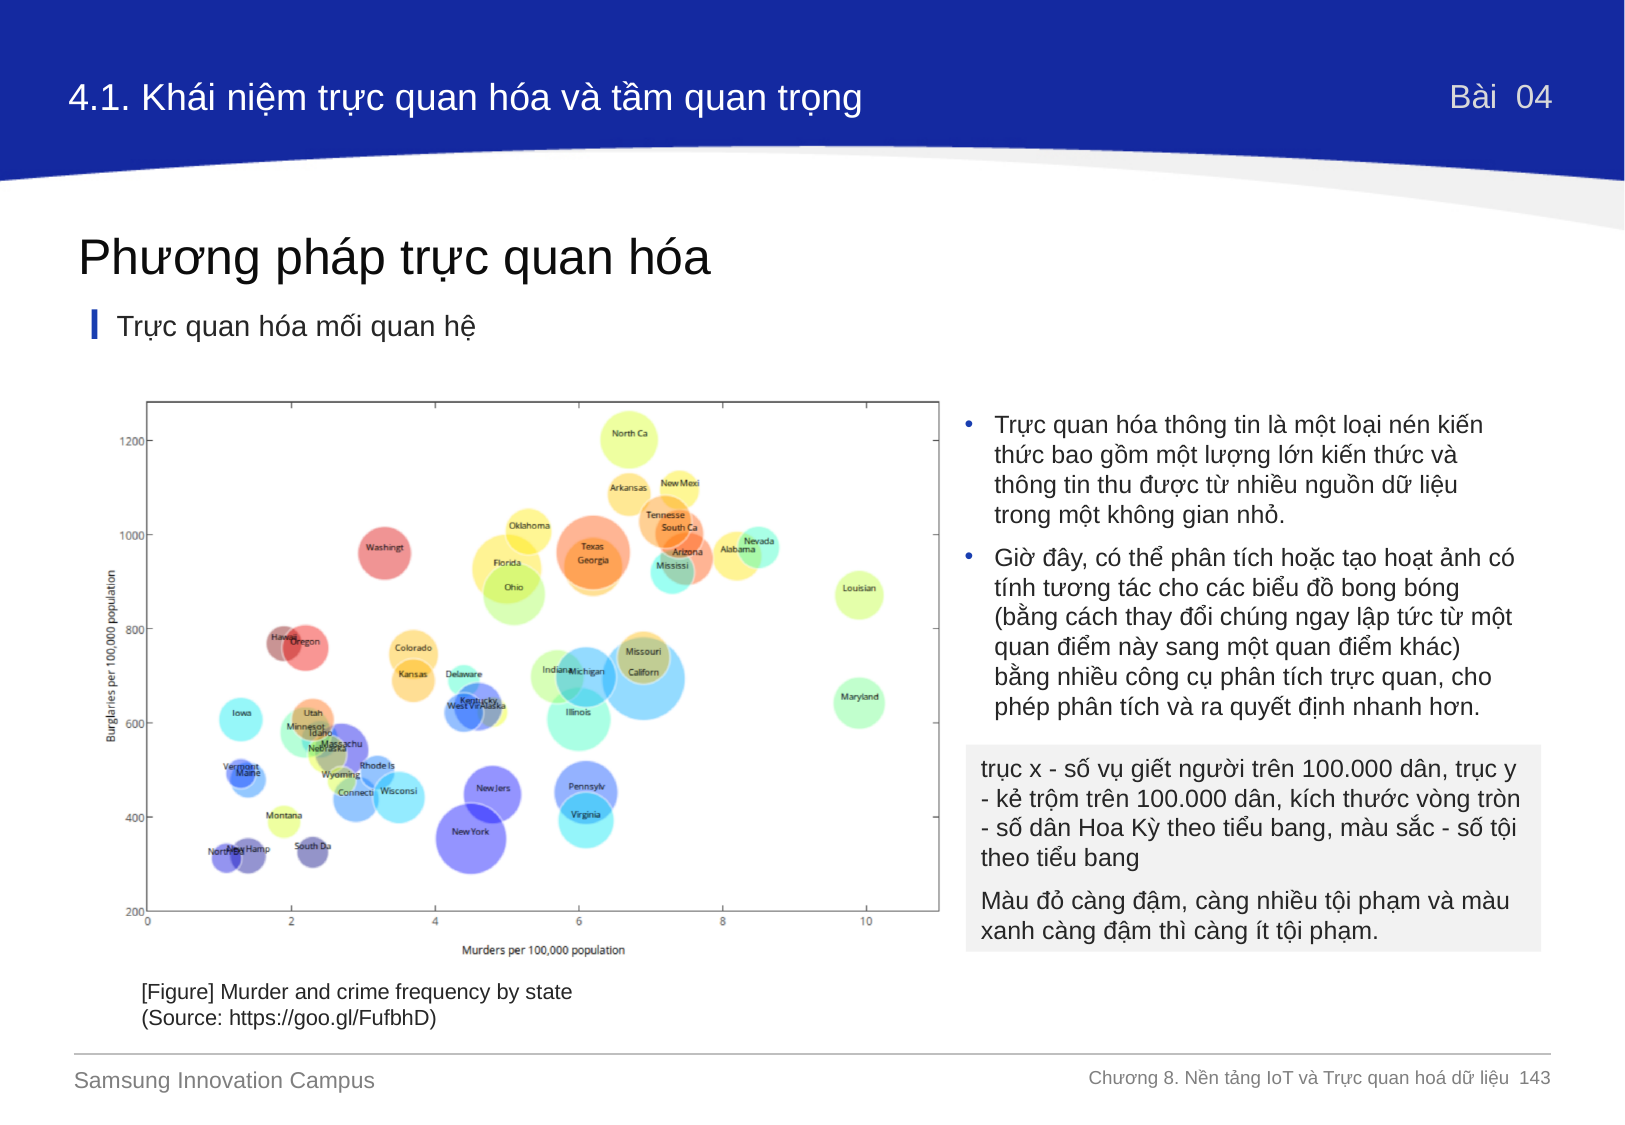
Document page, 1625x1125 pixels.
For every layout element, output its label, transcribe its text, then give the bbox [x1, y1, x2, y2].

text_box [67, 72, 1554, 119]
text_box Trực quan hóa thông tin là một loại nén kiến thức bao gồm một lượng lớn kiến thức và thông tin thu được từ nhiều nguồn dữ liệu trong một không gian nhỏ. Giờ đây, có thể phân tích hoặc tạo hoạt ảnh có tính tương tác cho các biểu đồ bong bóng (bằng cách thay đổi chúng ngay lập tức từ một quan điểm này sang một quan điểm khác) bằng nhiều công cụ phân tích trực quan, cho phép phân tích và ra quyết định nhanh hơn. [950, 401, 1533, 729]
text_box trục x - số vụ giết người trên 100.000 dân, trục y - kẻ trộm trên 100.000 dân, kích thước vòng tròn - số dân Hoa Kỳ theo tiểu bang, màu sắc - số tội theo tiểu bang Màu đỏ càng đậm, càng nhiều tội phạm và màu xanh càng đậm thì càng ít tội phạm. [965, 744, 1542, 952]
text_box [91, 307, 1533, 344]
text_box [Figure] Murder and crime frequency by state (Source: https://goo.gl/FufbhD) [126, 971, 691, 1038]
text_box Phương pháp trực quan hóa [78, 224, 1556, 285]
picture [0, 0, 1625, 1125]
